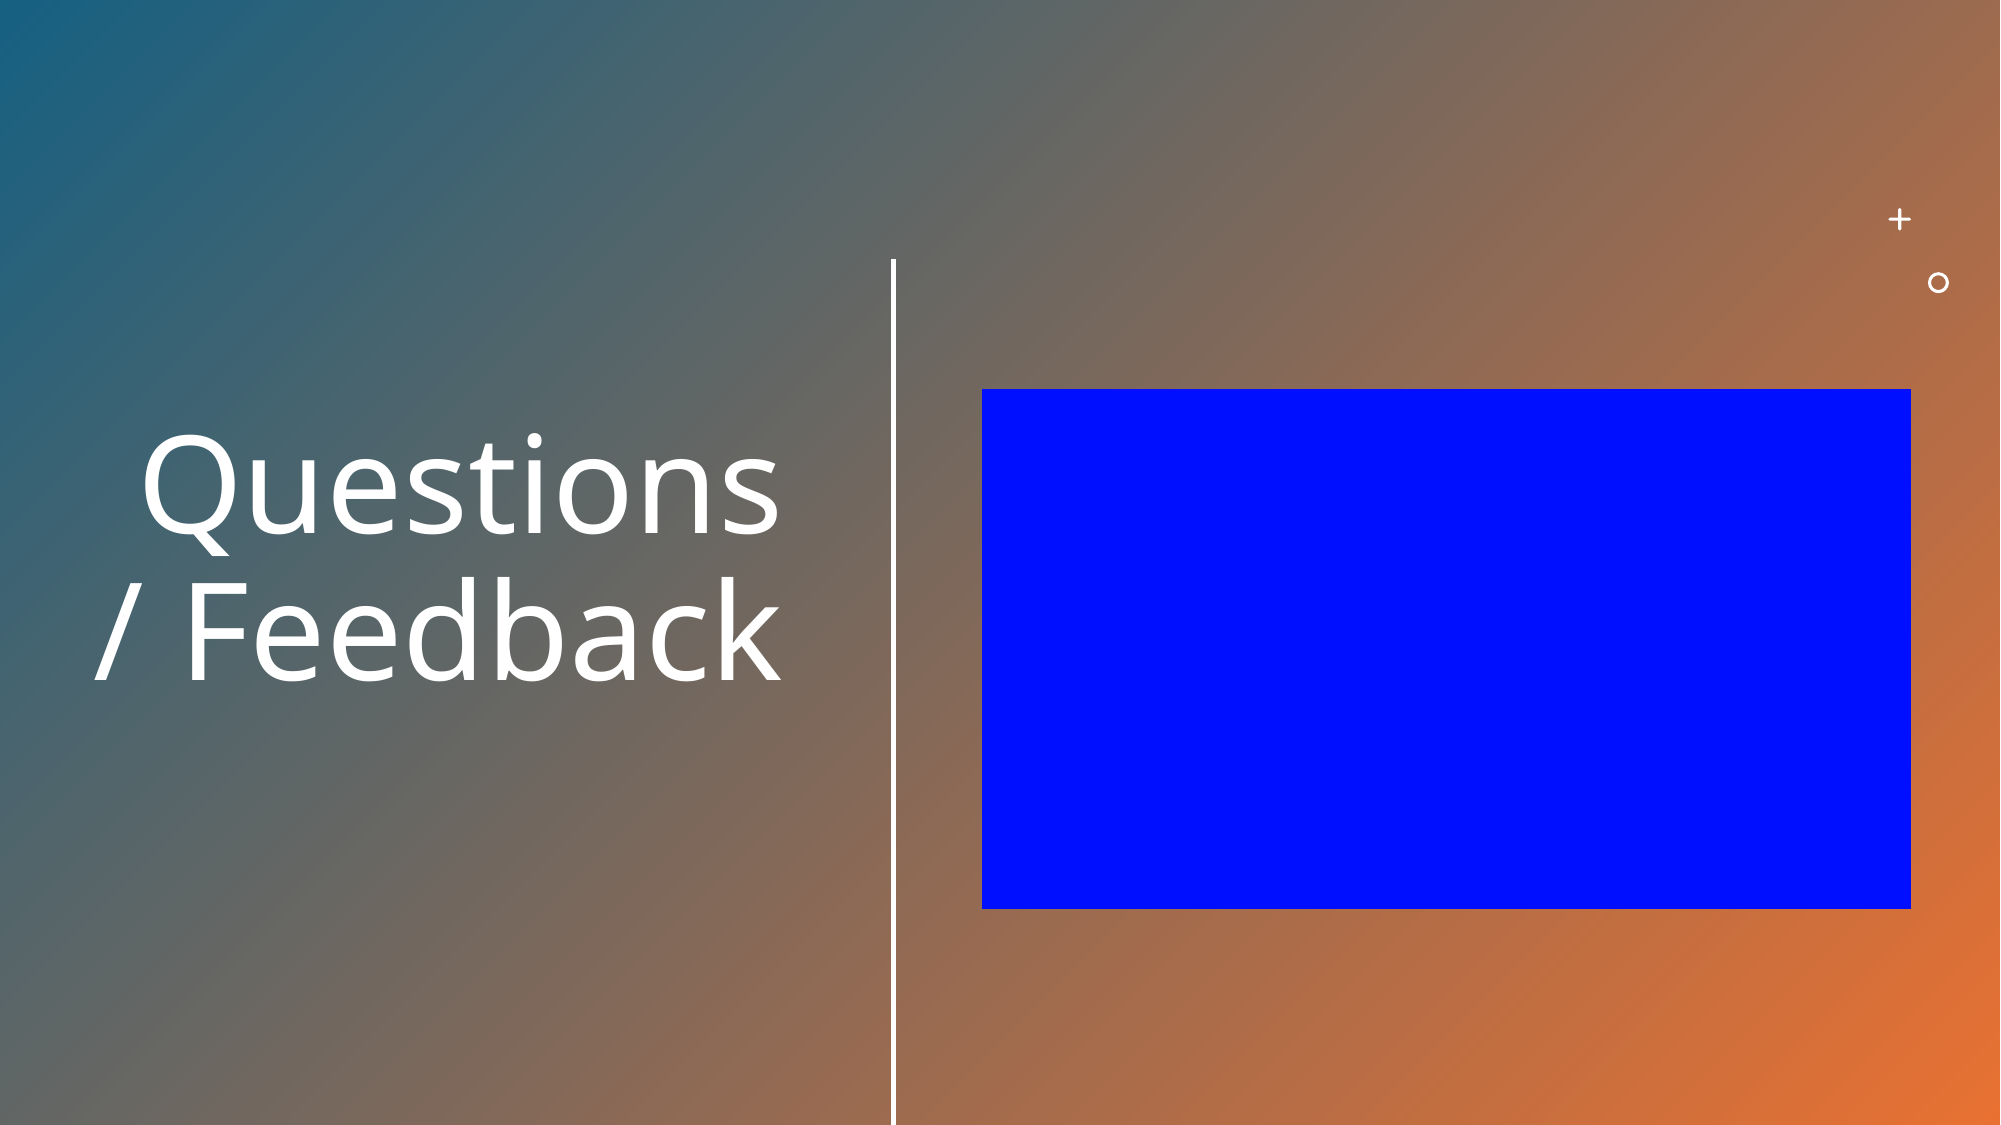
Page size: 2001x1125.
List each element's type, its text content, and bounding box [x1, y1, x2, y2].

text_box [981, 388, 1912, 911]
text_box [1887, 207, 1950, 294]
text_box [0, 0, 2000, 1125]
title Questions/ Feedback [75, 262, 799, 858]
